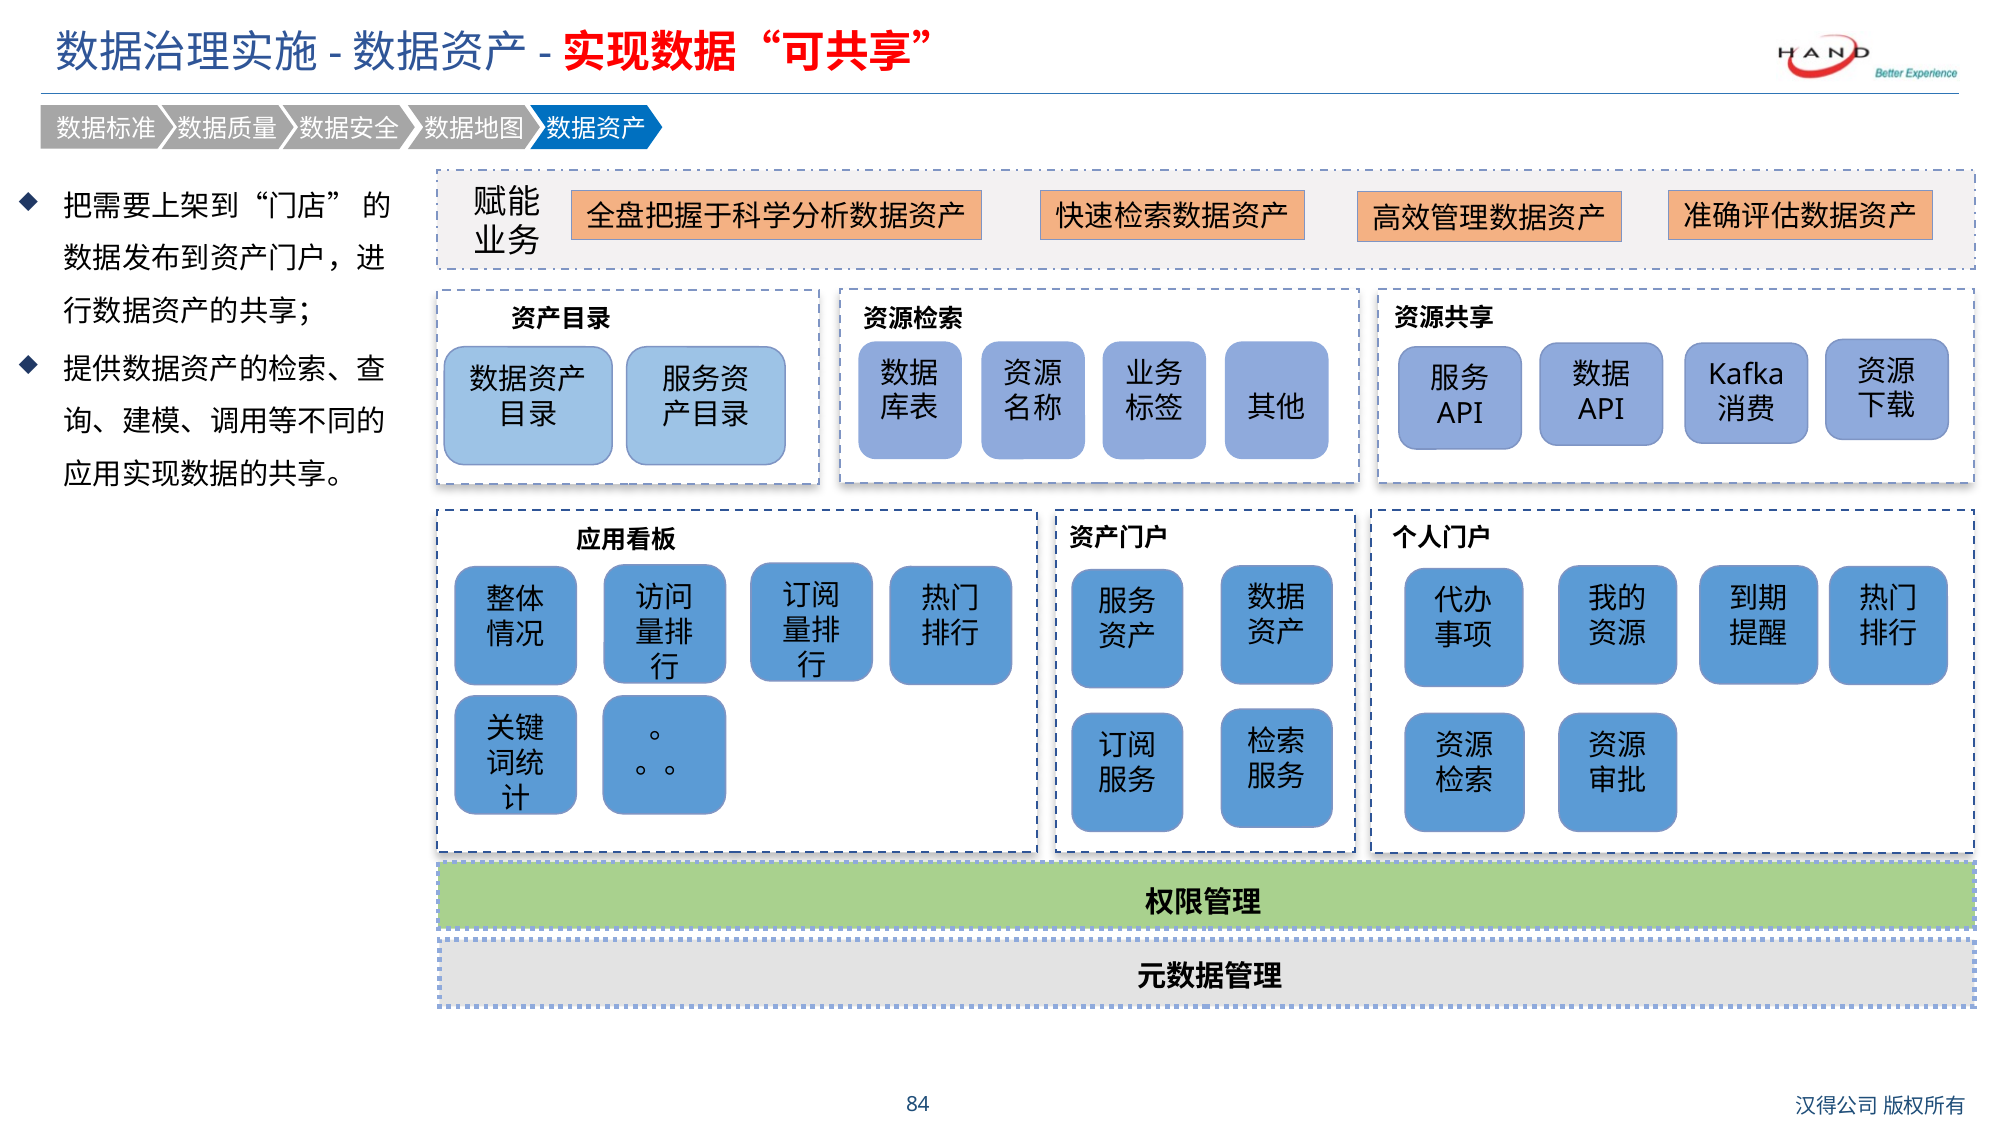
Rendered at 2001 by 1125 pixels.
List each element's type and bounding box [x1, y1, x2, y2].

text_box [40, 84, 663, 154]
text_box [436, 170, 1975, 1007]
text_box [2, 162, 415, 498]
title [40, 22, 1777, 86]
picture [1777, 31, 1960, 82]
